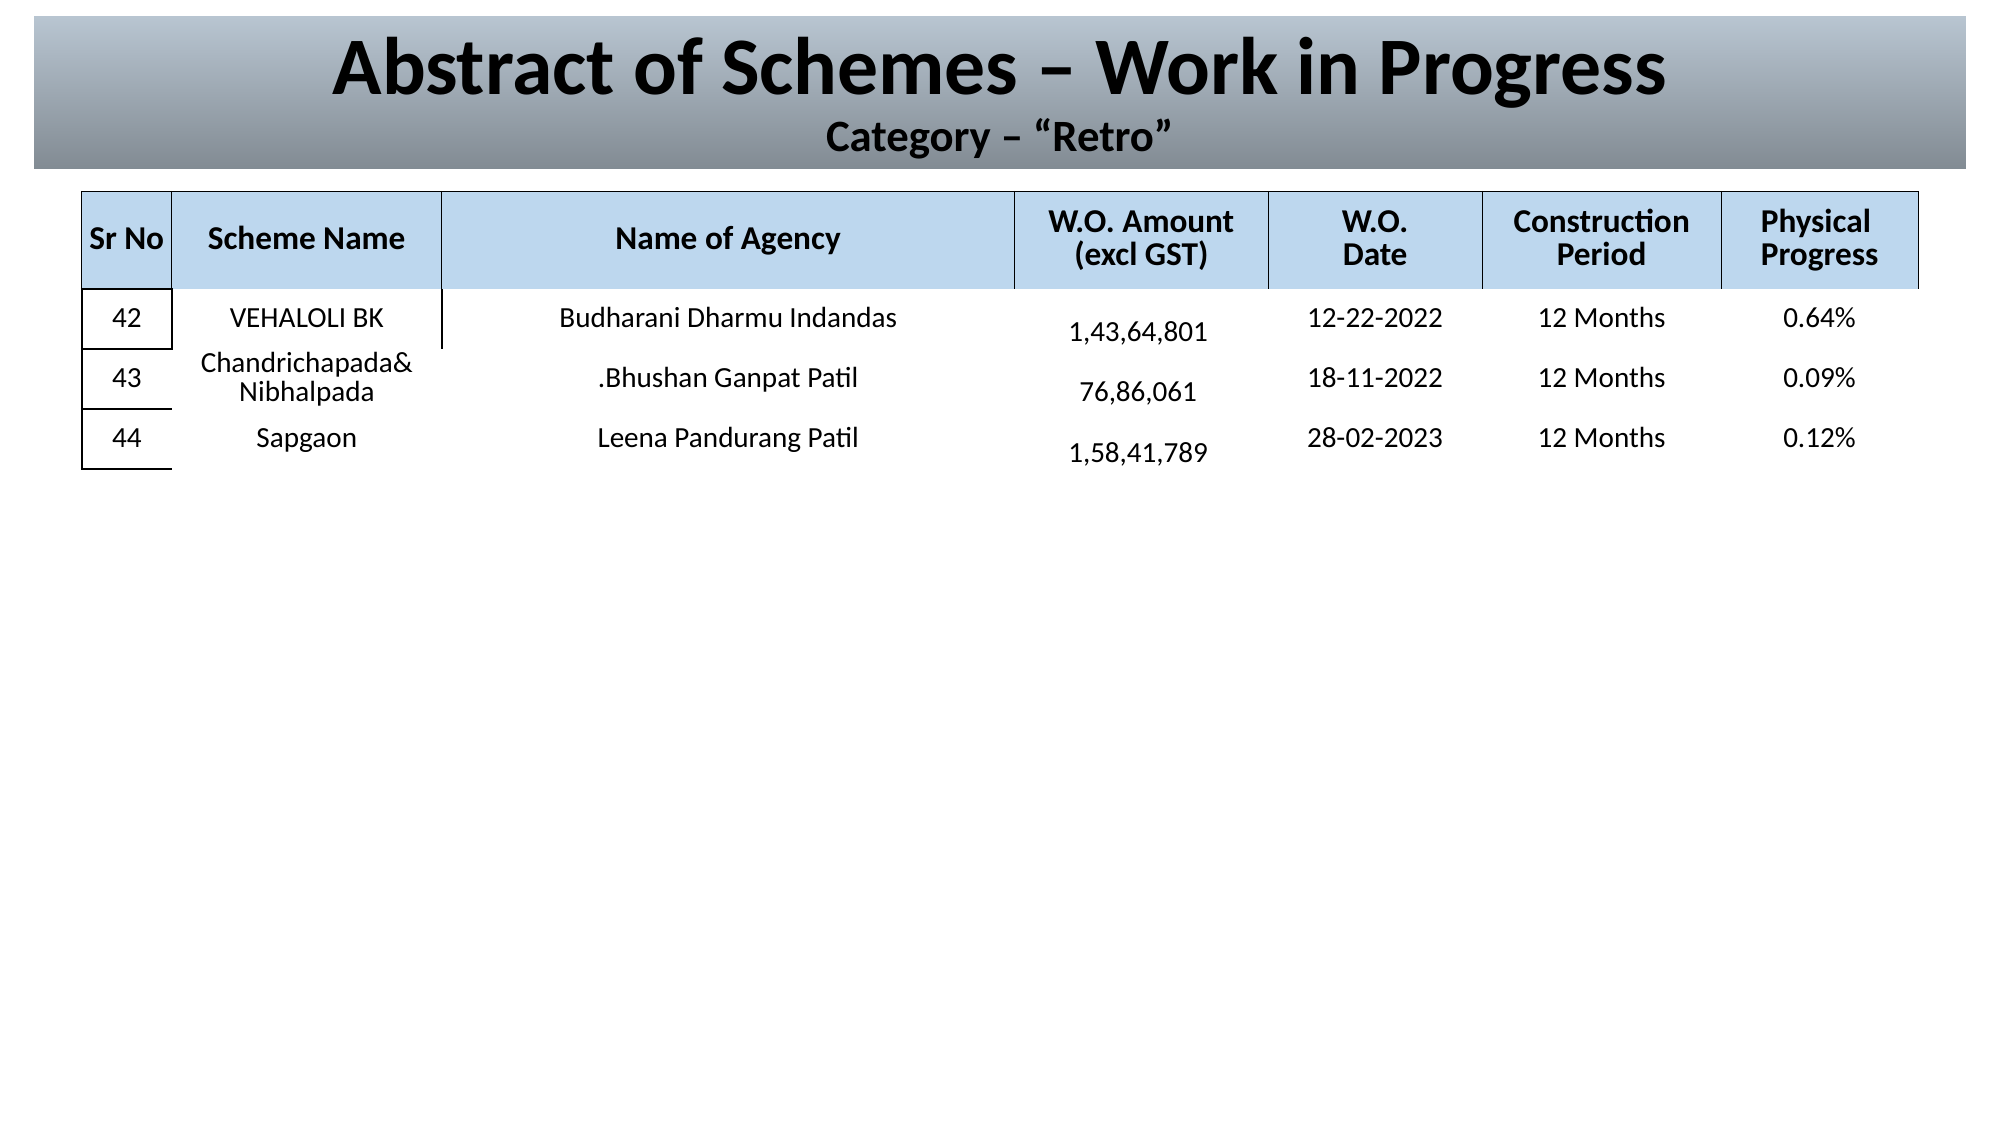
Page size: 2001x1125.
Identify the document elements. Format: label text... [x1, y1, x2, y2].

table_cell 44 [83, 410, 172, 468]
table_header 12 Months [1482, 289, 1721, 349]
table_cell Sapgaon [172, 409, 442, 469]
table_header Budharani Dharmu Indandas [443, 289, 1015, 349]
table_cell 0.09% [1721, 349, 1918, 409]
table_cell 28-02-2023 [1268, 409, 1482, 469]
table_cell .Bhushan Ganpat Patil [442, 349, 1015, 409]
table_cell 43 [83, 350, 172, 408]
table_header VEHALOLI BK [173, 289, 441, 349]
table_cell Chandrichapada& Nibhalpada [172, 349, 442, 409]
table_header 12-22-2022 [1268, 289, 1482, 349]
title Abstract of Schemes – Work in Progress Category – “Retro” [34, 16, 1966, 169]
table_cell 12 Months [1482, 349, 1721, 409]
table_header Sr No [82, 192, 171, 288]
table_header W.O. Amount (excl GST) [1015, 192, 1268, 289]
table_header 42 [83, 290, 171, 348]
table_cell Leena Pandurang Patil [442, 409, 1015, 469]
table_header Physical Progress [1722, 192, 1918, 289]
table_cell 12 Months [1482, 409, 1721, 469]
table_header 0.64% [1721, 289, 1918, 349]
table_cell 18-11-2022 [1268, 349, 1482, 409]
table_header 1,43,64,801 [1015, 289, 1268, 349]
table_header Construction Period [1483, 192, 1721, 289]
table_header Scheme Name [172, 192, 441, 289]
table_cell 1,58,41,789 [1015, 409, 1268, 469]
table_cell 76,86,061 [1015, 349, 1268, 409]
table_header W.O. Date [1269, 192, 1482, 289]
table_cell 0.12% [1721, 409, 1918, 469]
table_header Name of Agency [442, 192, 1014, 289]
